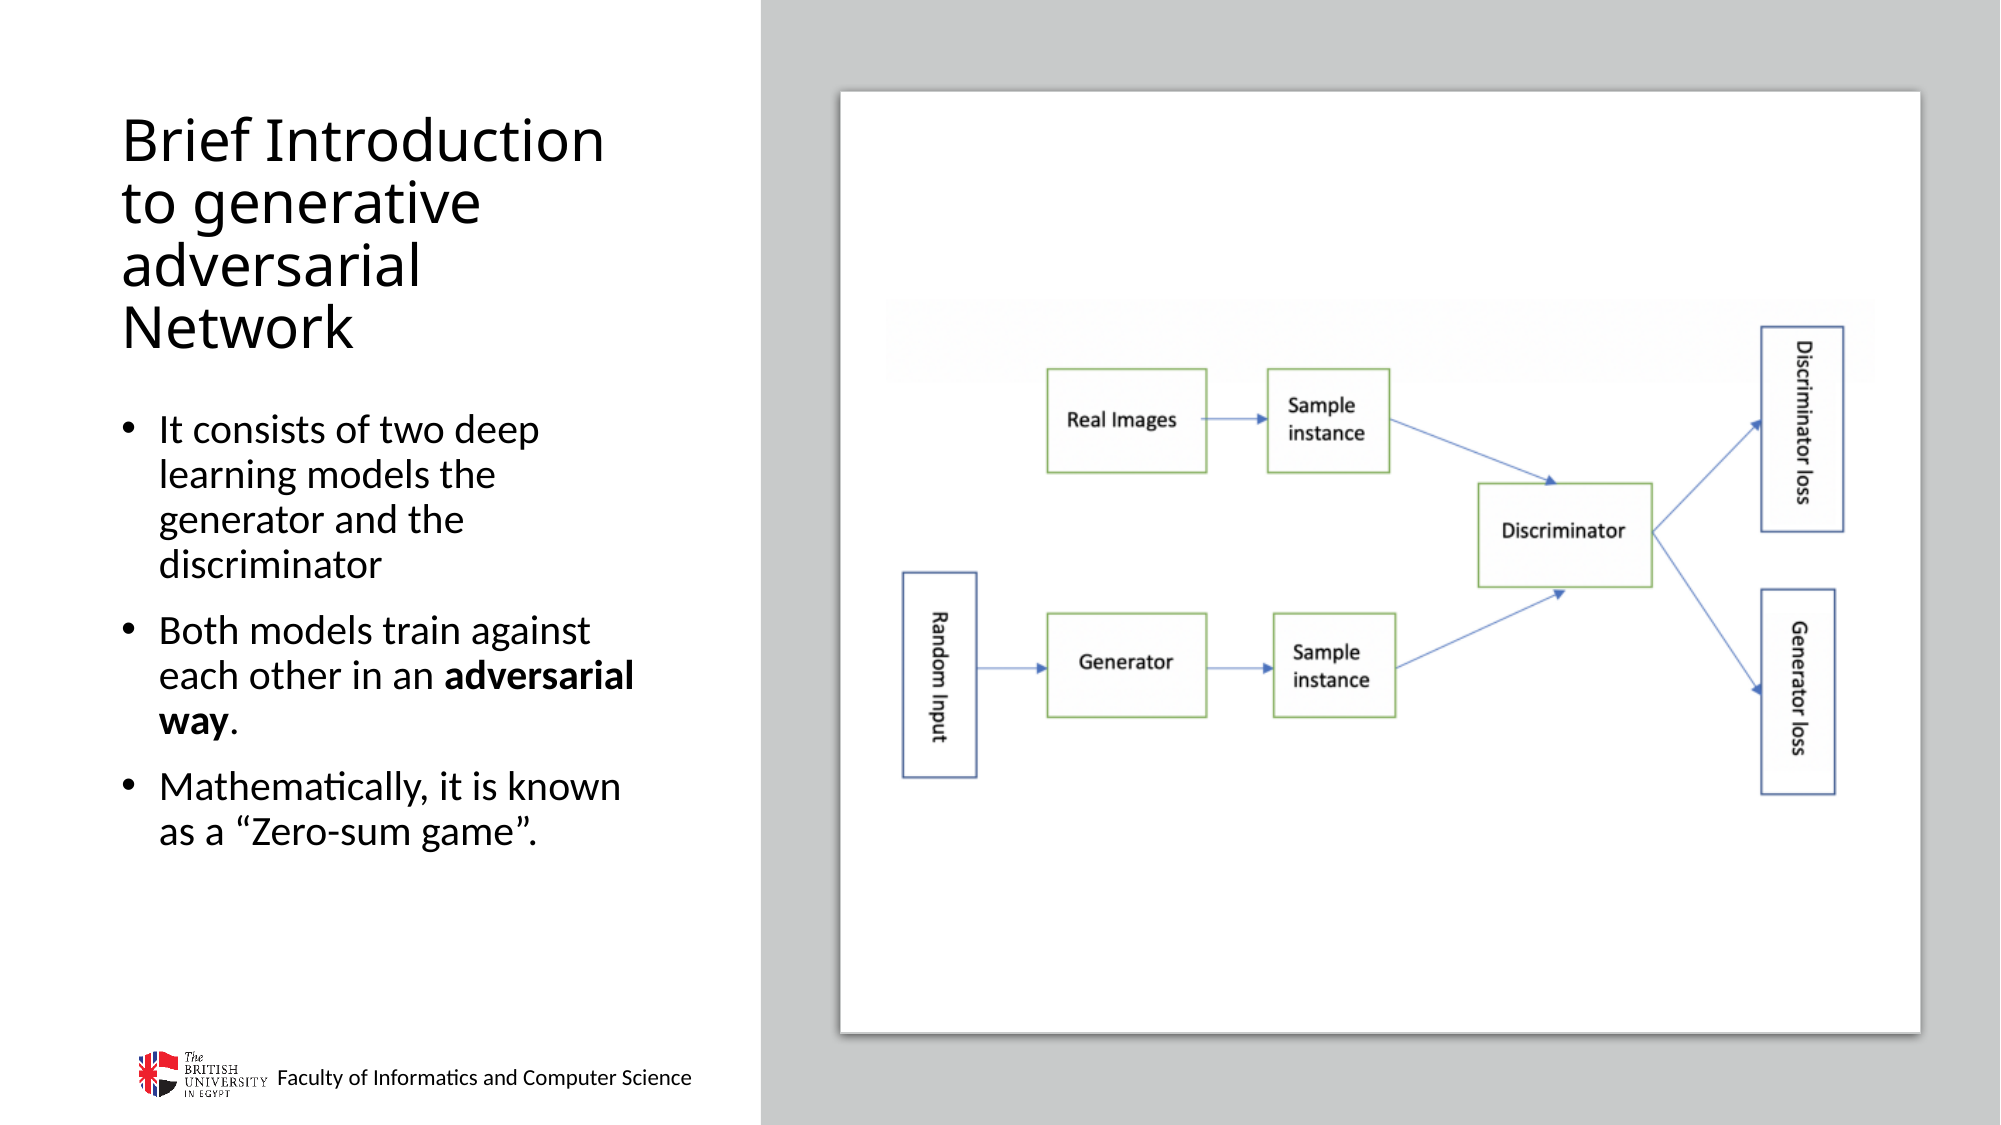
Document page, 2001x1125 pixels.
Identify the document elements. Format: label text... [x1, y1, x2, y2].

text_box [760, 0, 2000, 1125]
title Brief Introduction to generative adversarial Network [106, 103, 682, 370]
text_box [839, 90, 1922, 1034]
picture [886, 299, 1875, 826]
list It consists of two deep learning models the generator and the discriminator Both models train against each other in an adversarial way. Mathematically, it is known as a “Zero-sum game”. [106, 399, 682, 1021]
picture [137, 1045, 268, 1100]
